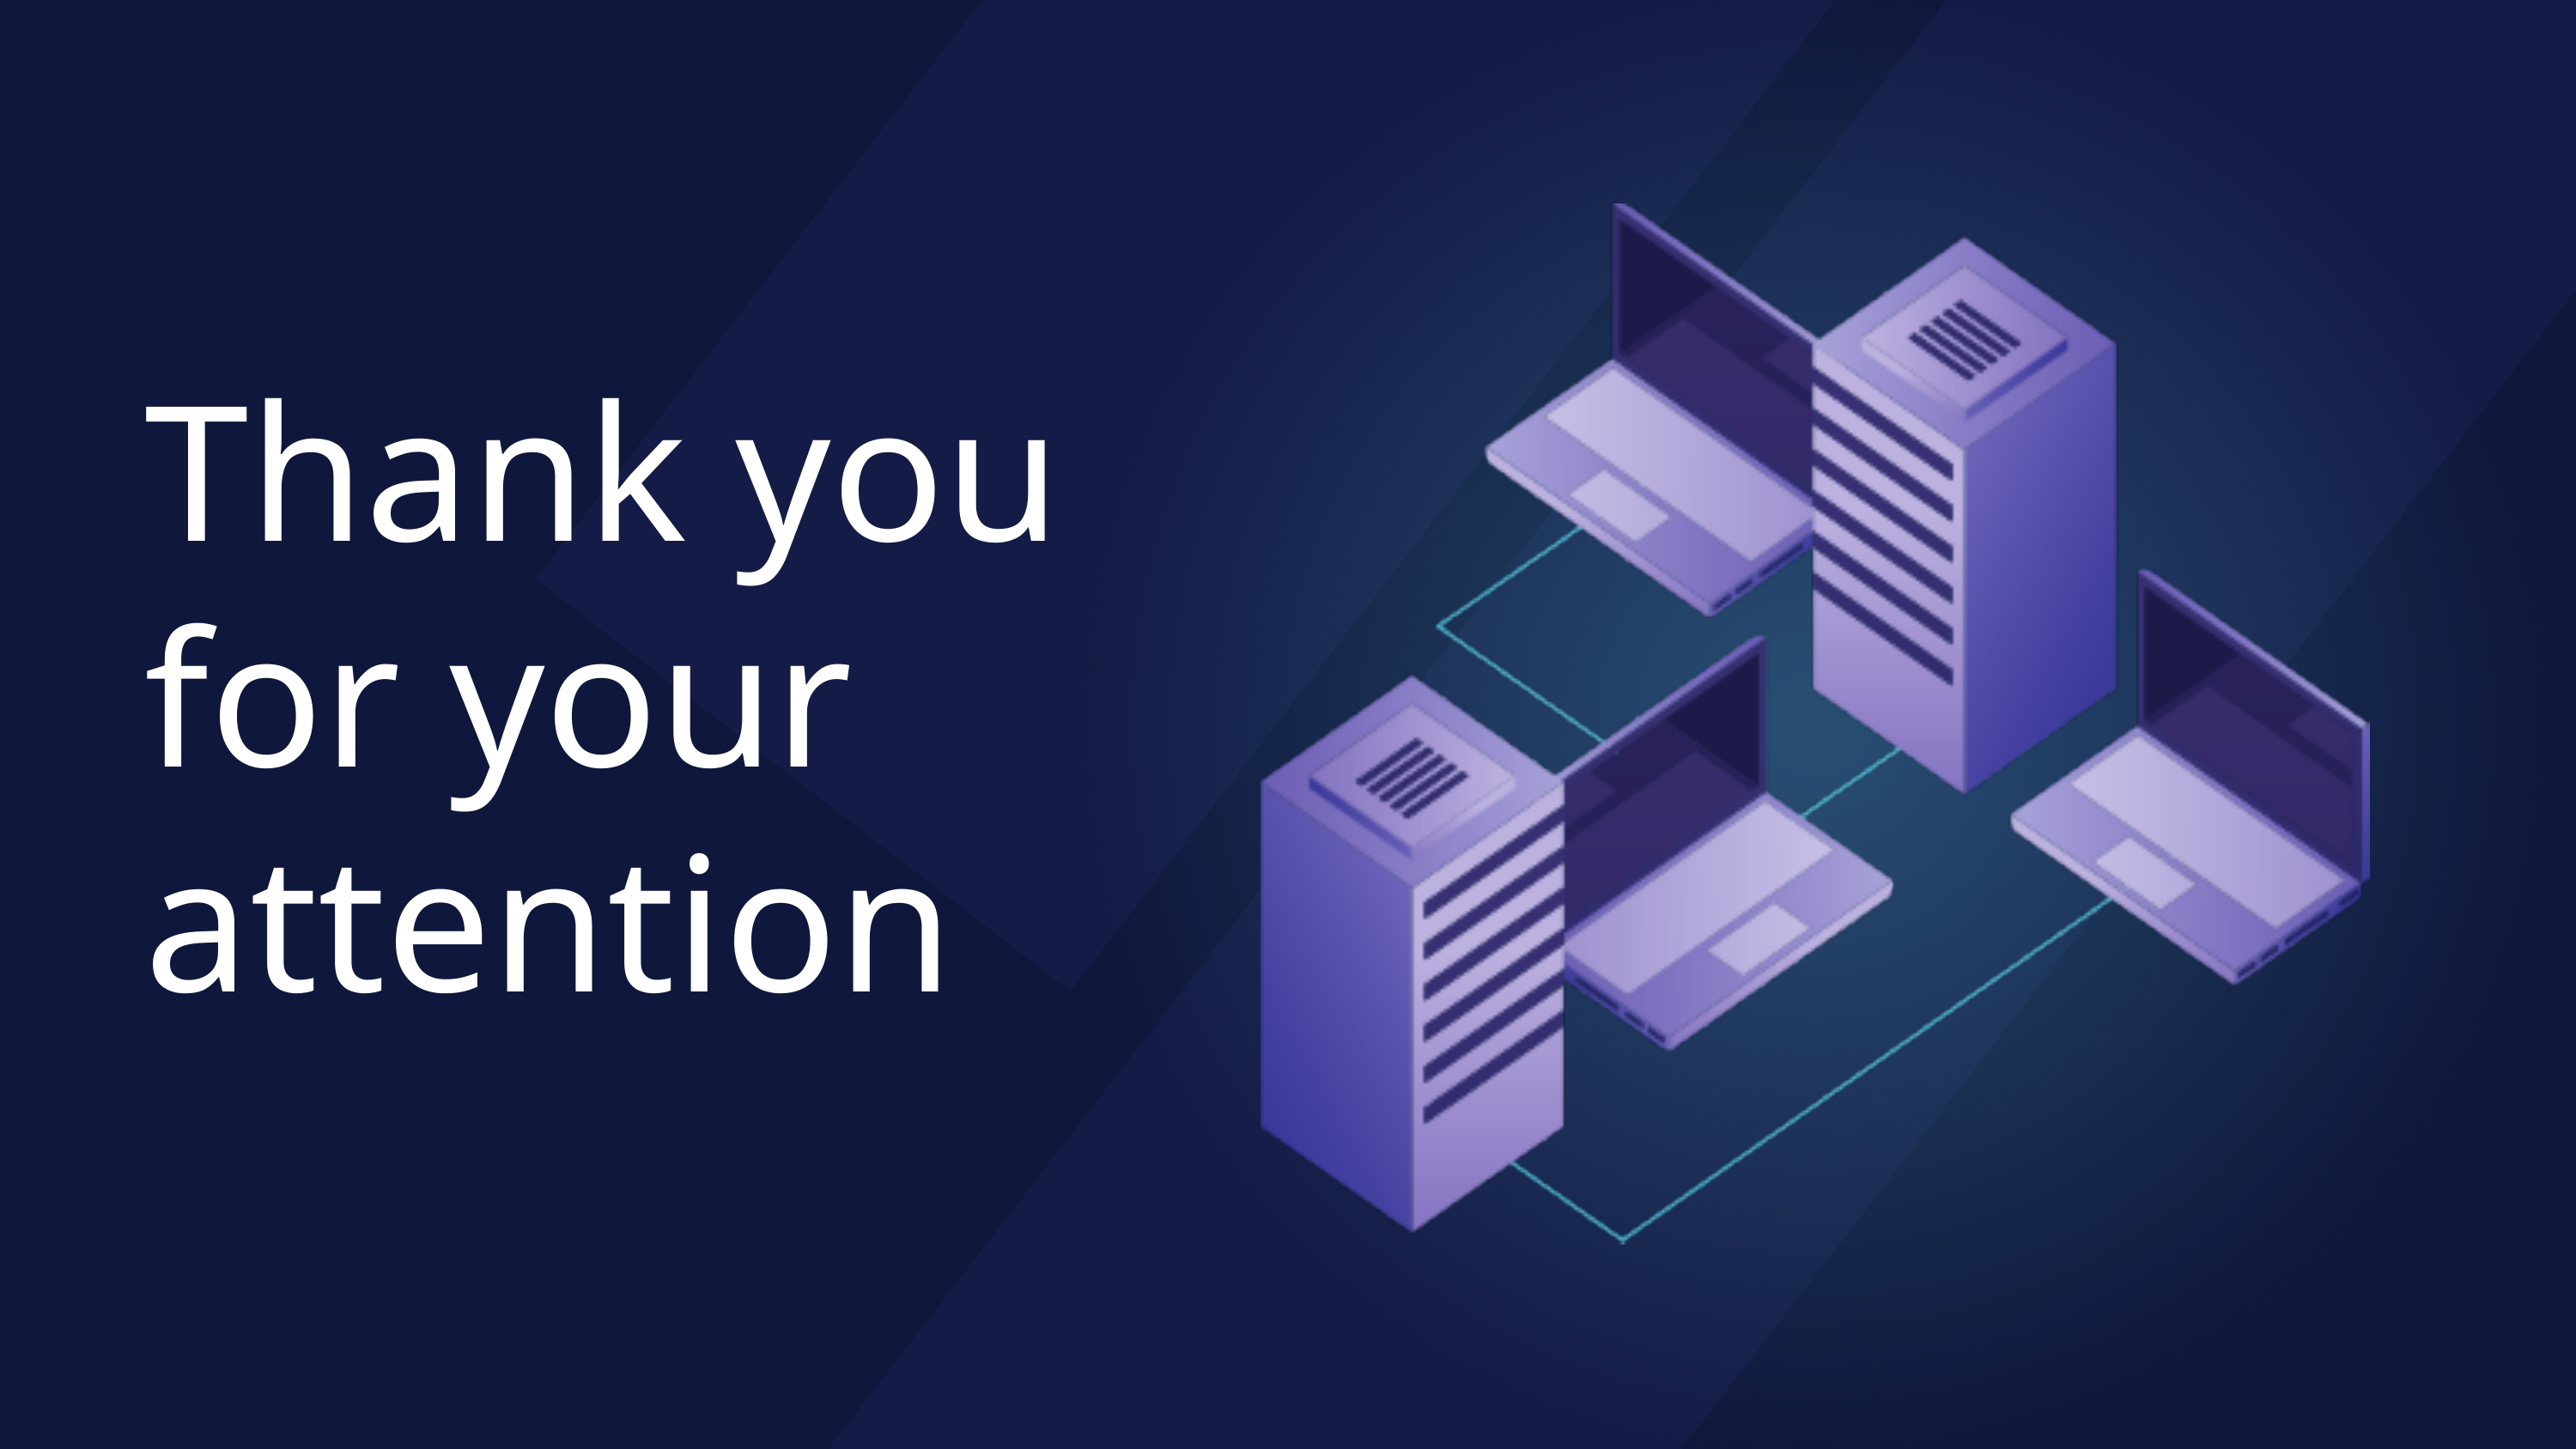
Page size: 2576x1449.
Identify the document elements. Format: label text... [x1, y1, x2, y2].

text_box Thank you for your attention [144, 354, 529, 1255]
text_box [535, 0, 994, 1449]
picture [999, 0, 2576, 1449]
